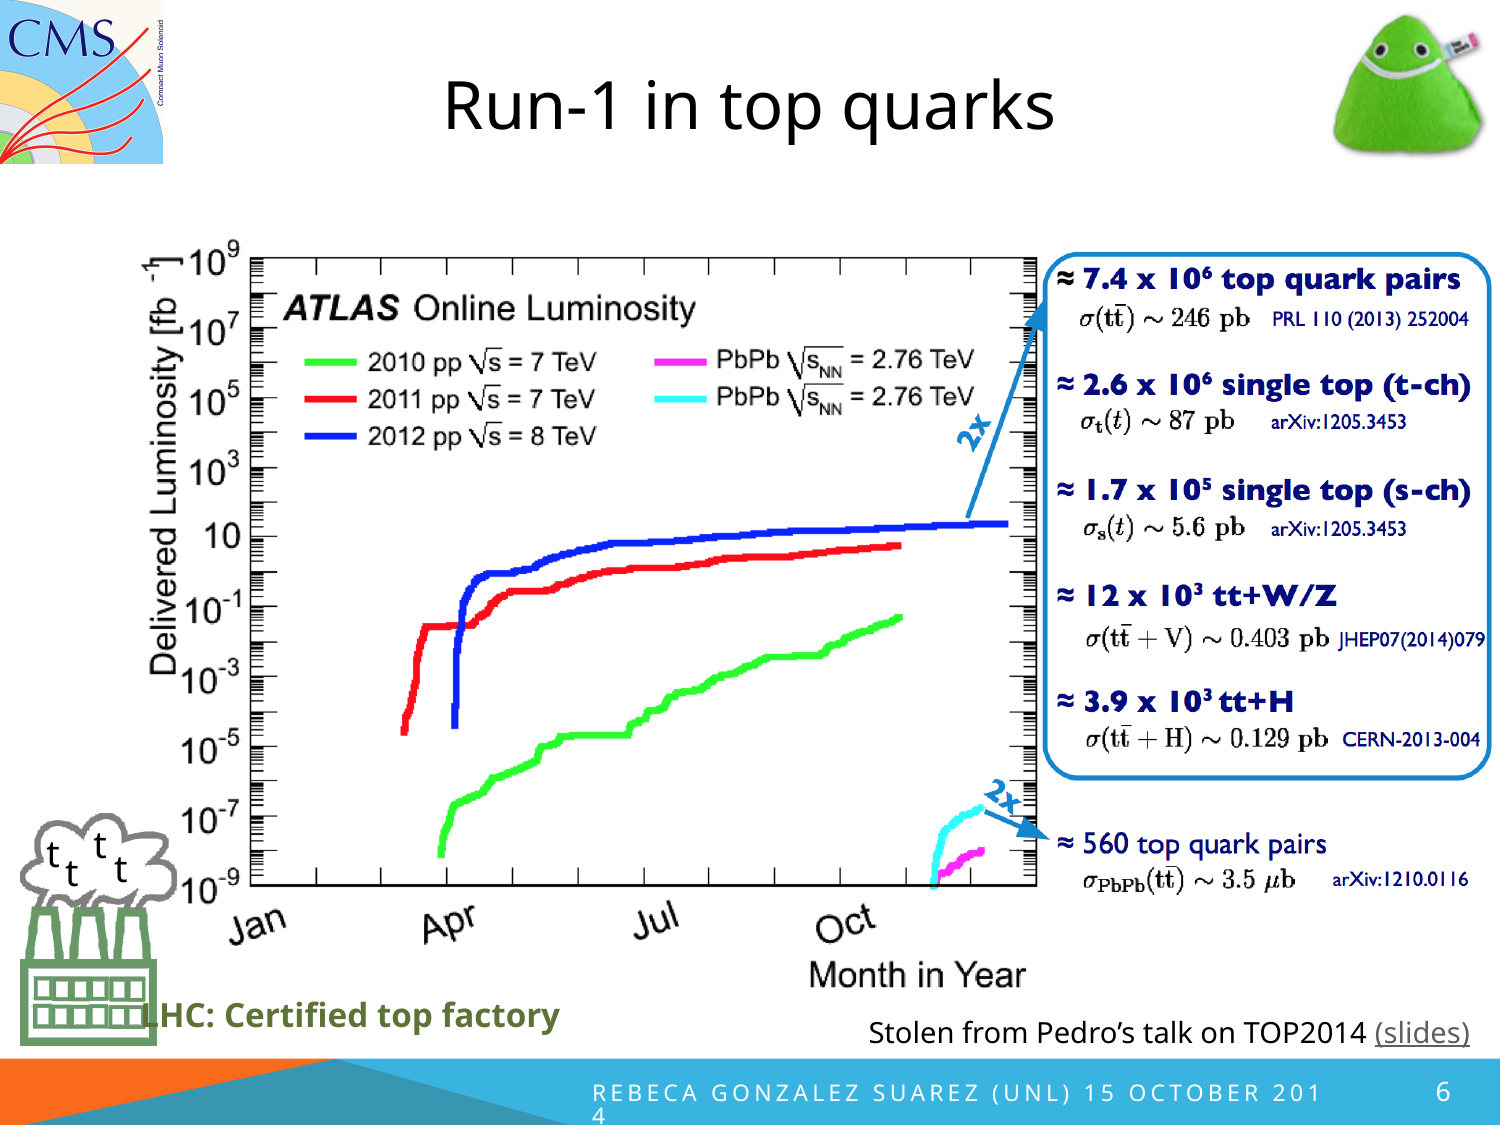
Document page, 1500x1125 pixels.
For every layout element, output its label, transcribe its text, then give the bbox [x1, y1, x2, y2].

text_box LHC: Certified top factory [181, 1016, 576, 1042]
picture [139, 196, 1493, 1008]
text_box Stolen from Pedro’s talk on TOP2014 (slides) [477, 1016, 1485, 1061]
title Run-1 in top quarks [177, 43, 1323, 163]
slide_number 6 [1400, 1064, 1487, 1123]
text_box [20, 812, 177, 1046]
picture [1322, 9, 1494, 164]
picture [0, 0, 163, 164]
footer Rebeca Gonzalez Suarez (UNL) 15 October 2014 [577, 1071, 1352, 1117]
